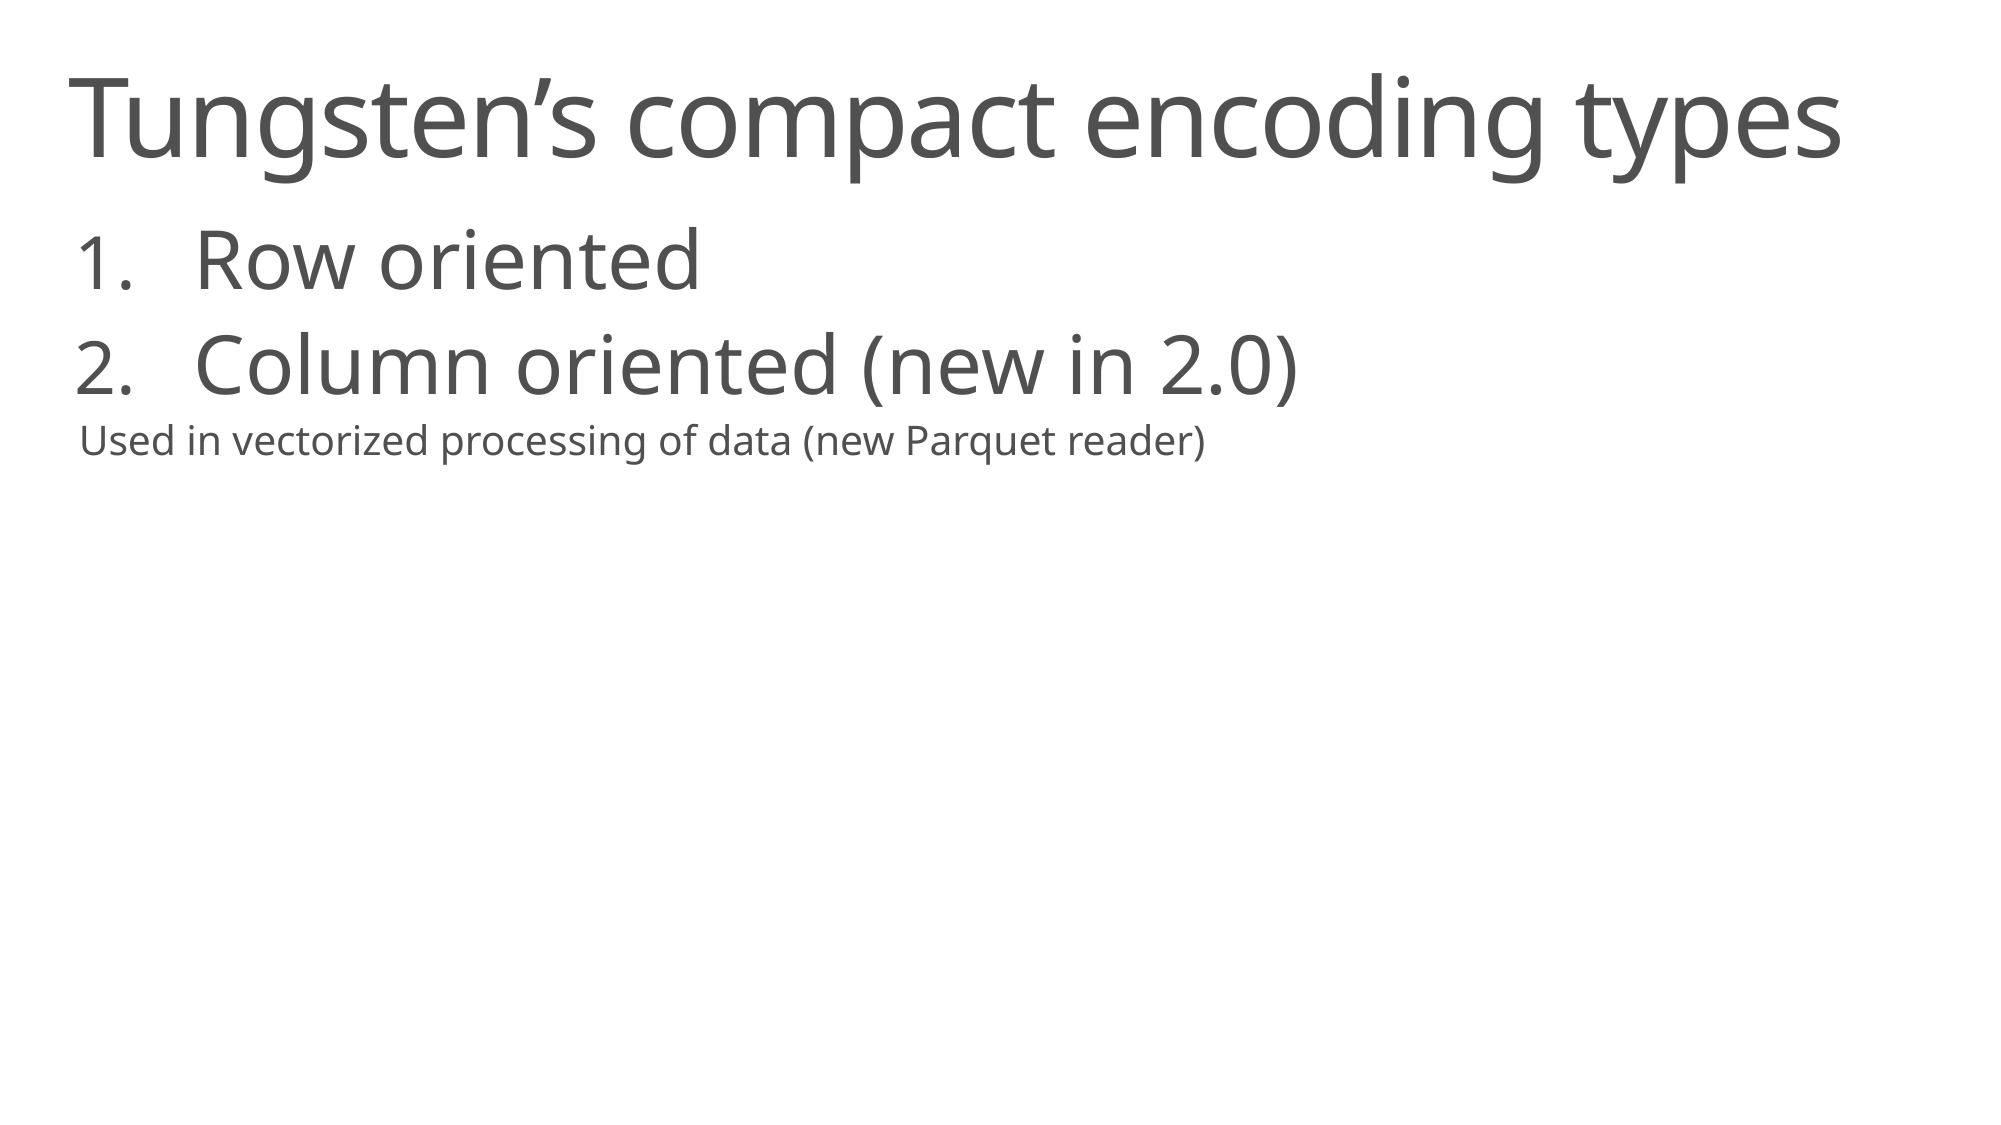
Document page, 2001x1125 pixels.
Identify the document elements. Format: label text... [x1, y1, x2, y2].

title Tungsten’s compact encoding types [44, 47, 1957, 196]
list Row oriented Column oriented (new in 2.0) Used in vectorized processing of data (new Parquet reader) [44, 195, 1956, 478]
